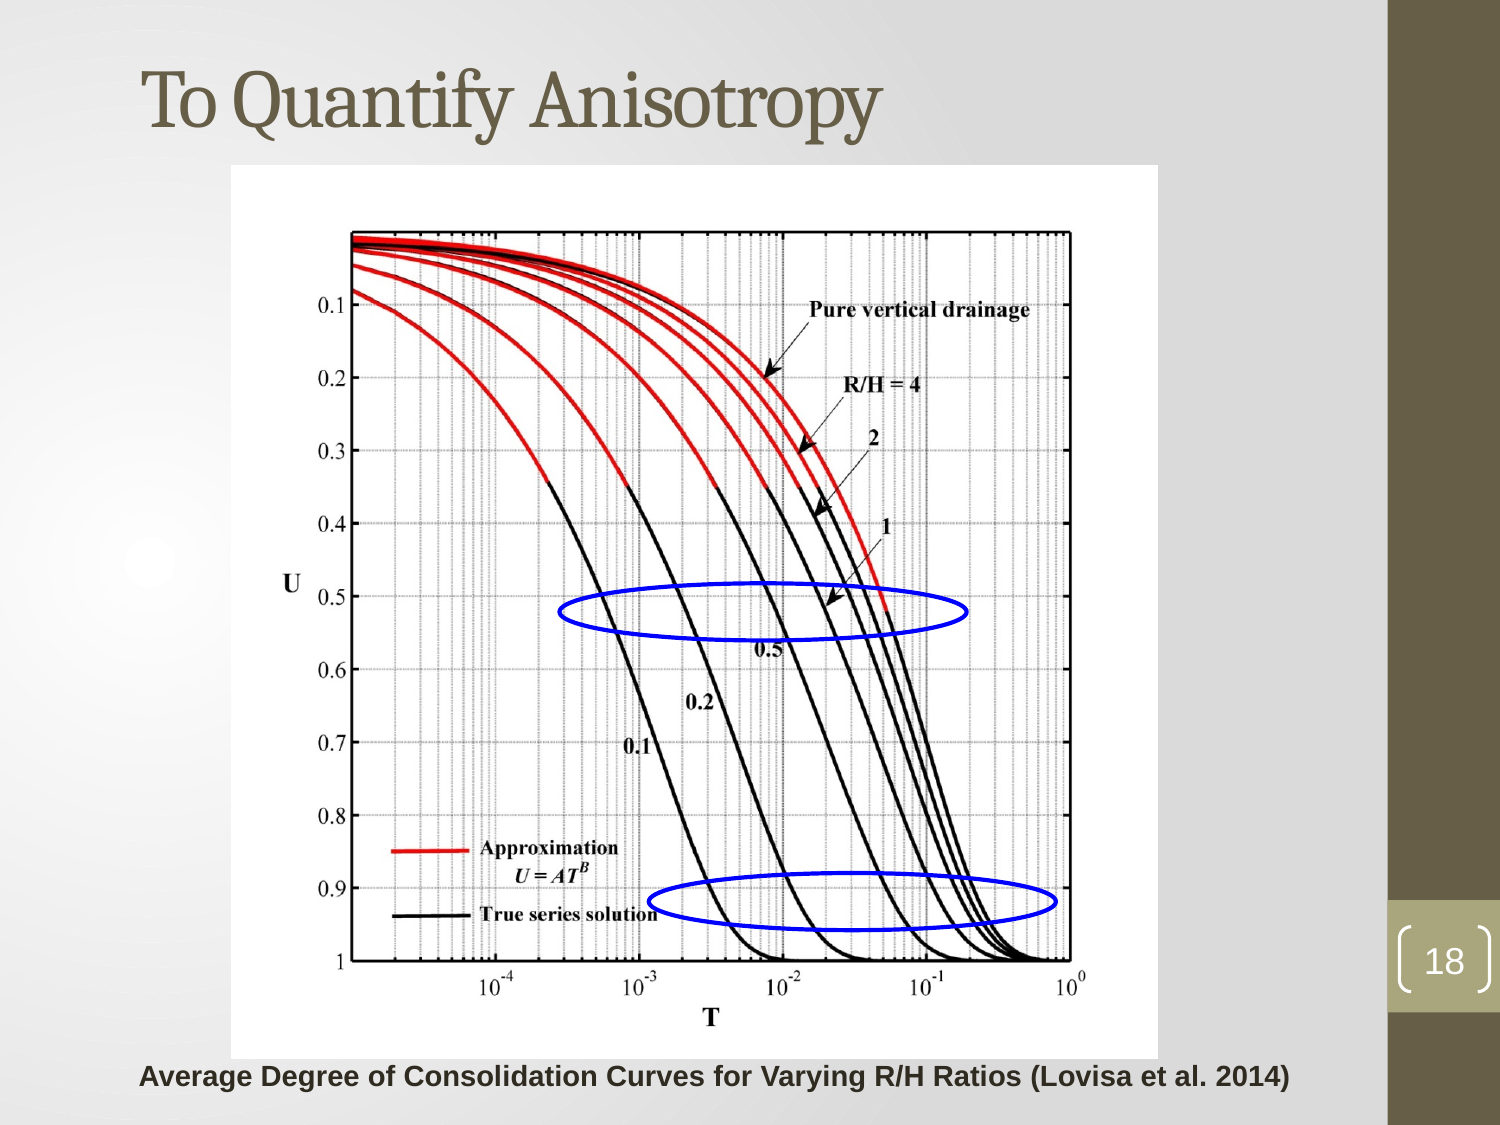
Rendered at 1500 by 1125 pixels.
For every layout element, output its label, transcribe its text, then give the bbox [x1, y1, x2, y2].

picture [230, 164, 1158, 1060]
slide_number 18 [1397, 925, 1492, 994]
title To Quantify Anisotropy [125, 0, 1375, 189]
text_box Average Degree of Consolidation Curves for Varying R/H Ratios (Lovisa et al. 2014) [123, 1049, 1377, 1100]
